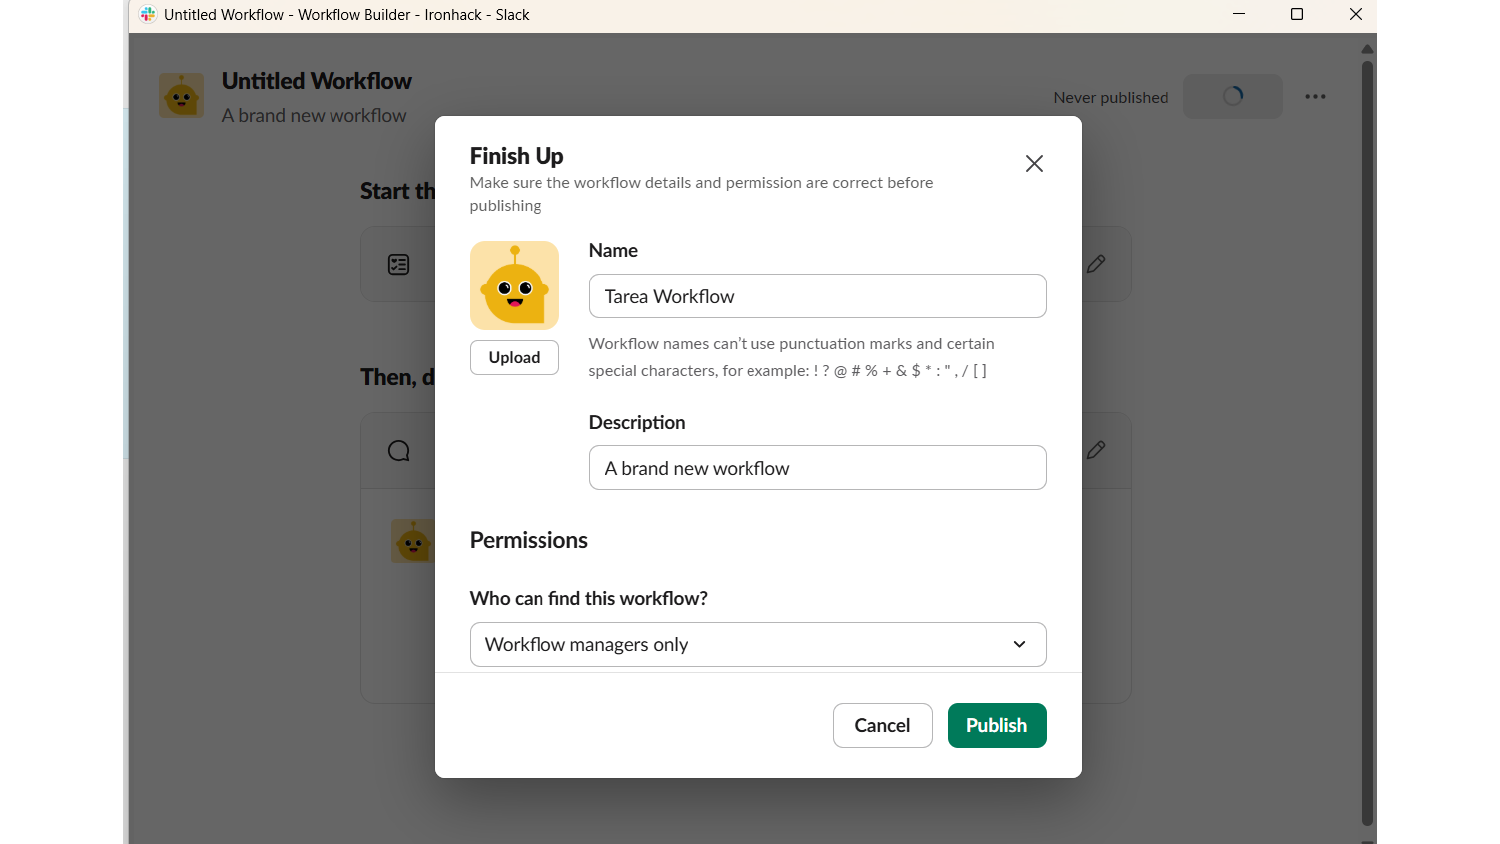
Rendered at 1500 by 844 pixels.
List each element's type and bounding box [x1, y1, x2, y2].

picture [122, 0, 1378, 844]
